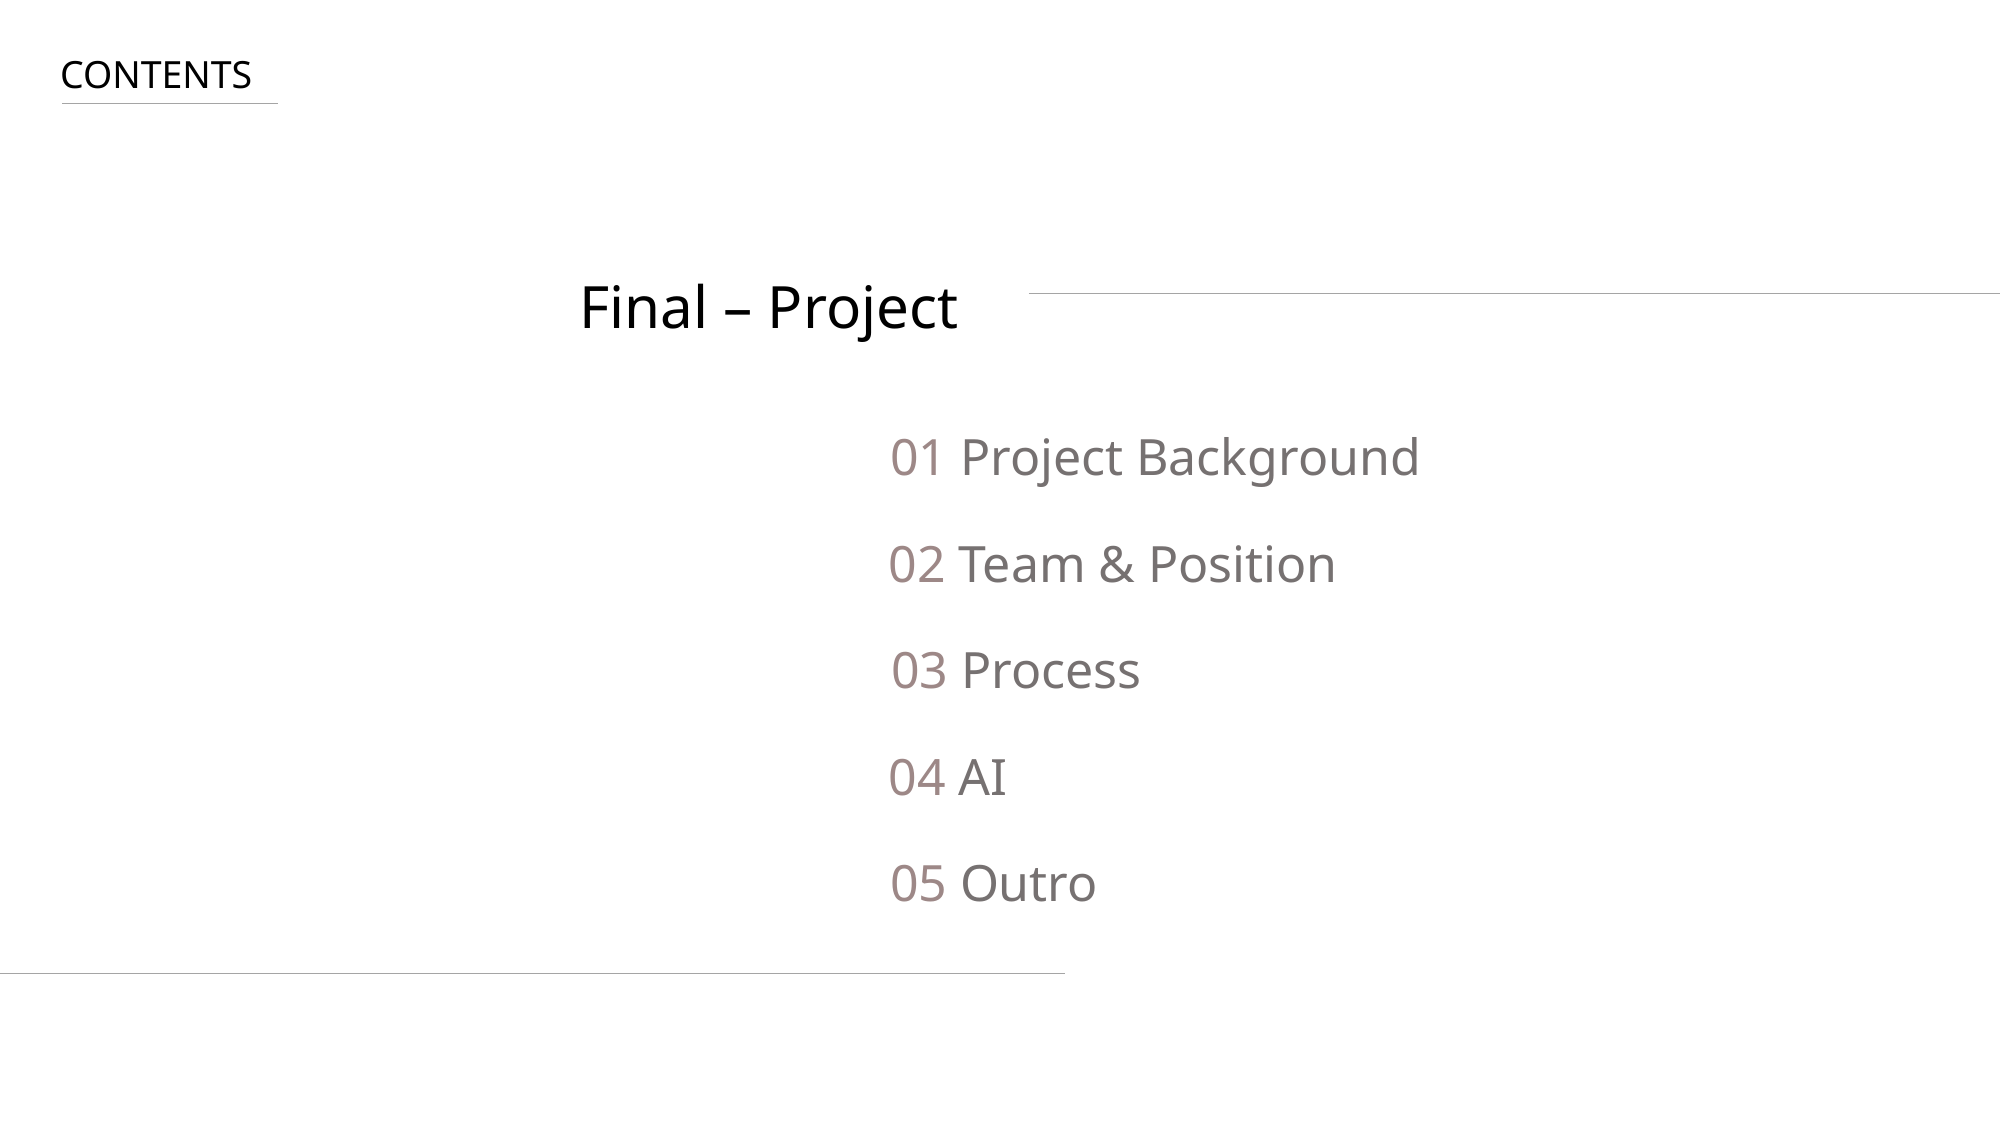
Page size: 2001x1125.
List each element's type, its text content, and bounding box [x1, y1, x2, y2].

text_box 02 Team & Position [873, 512, 1565, 600]
text_box 01 Project Background [875, 406, 1663, 493]
text_box CONTENTS [45, 43, 594, 103]
text_box 04 AI [873, 725, 1531, 813]
text_box 05 Outro [875, 832, 1565, 920]
text_box 03 Process [876, 619, 1498, 706]
text_box Final – Project [564, 263, 1565, 348]
